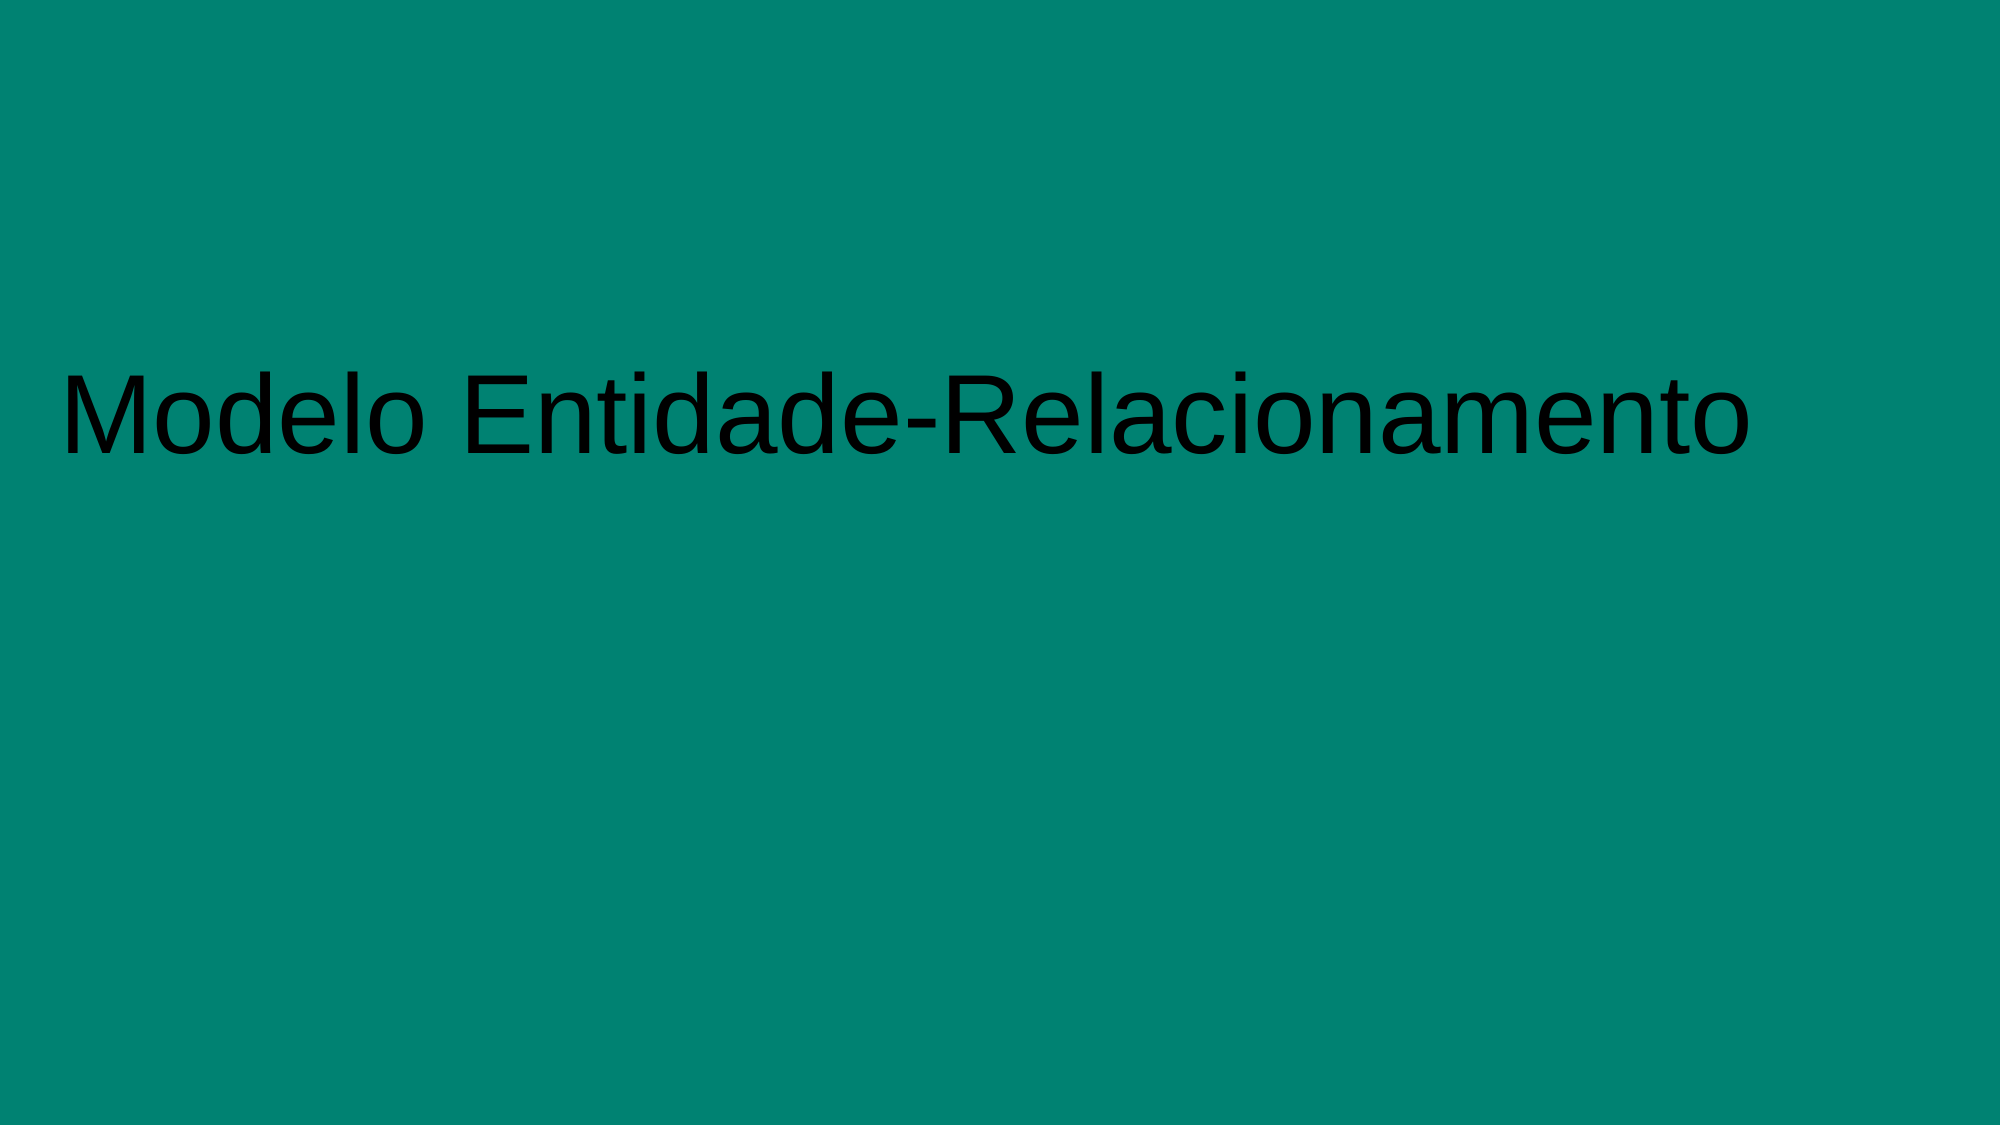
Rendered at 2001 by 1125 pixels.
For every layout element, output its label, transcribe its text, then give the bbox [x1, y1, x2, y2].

title Modelo Entidade-Relacionamento [44, 341, 1956, 637]
